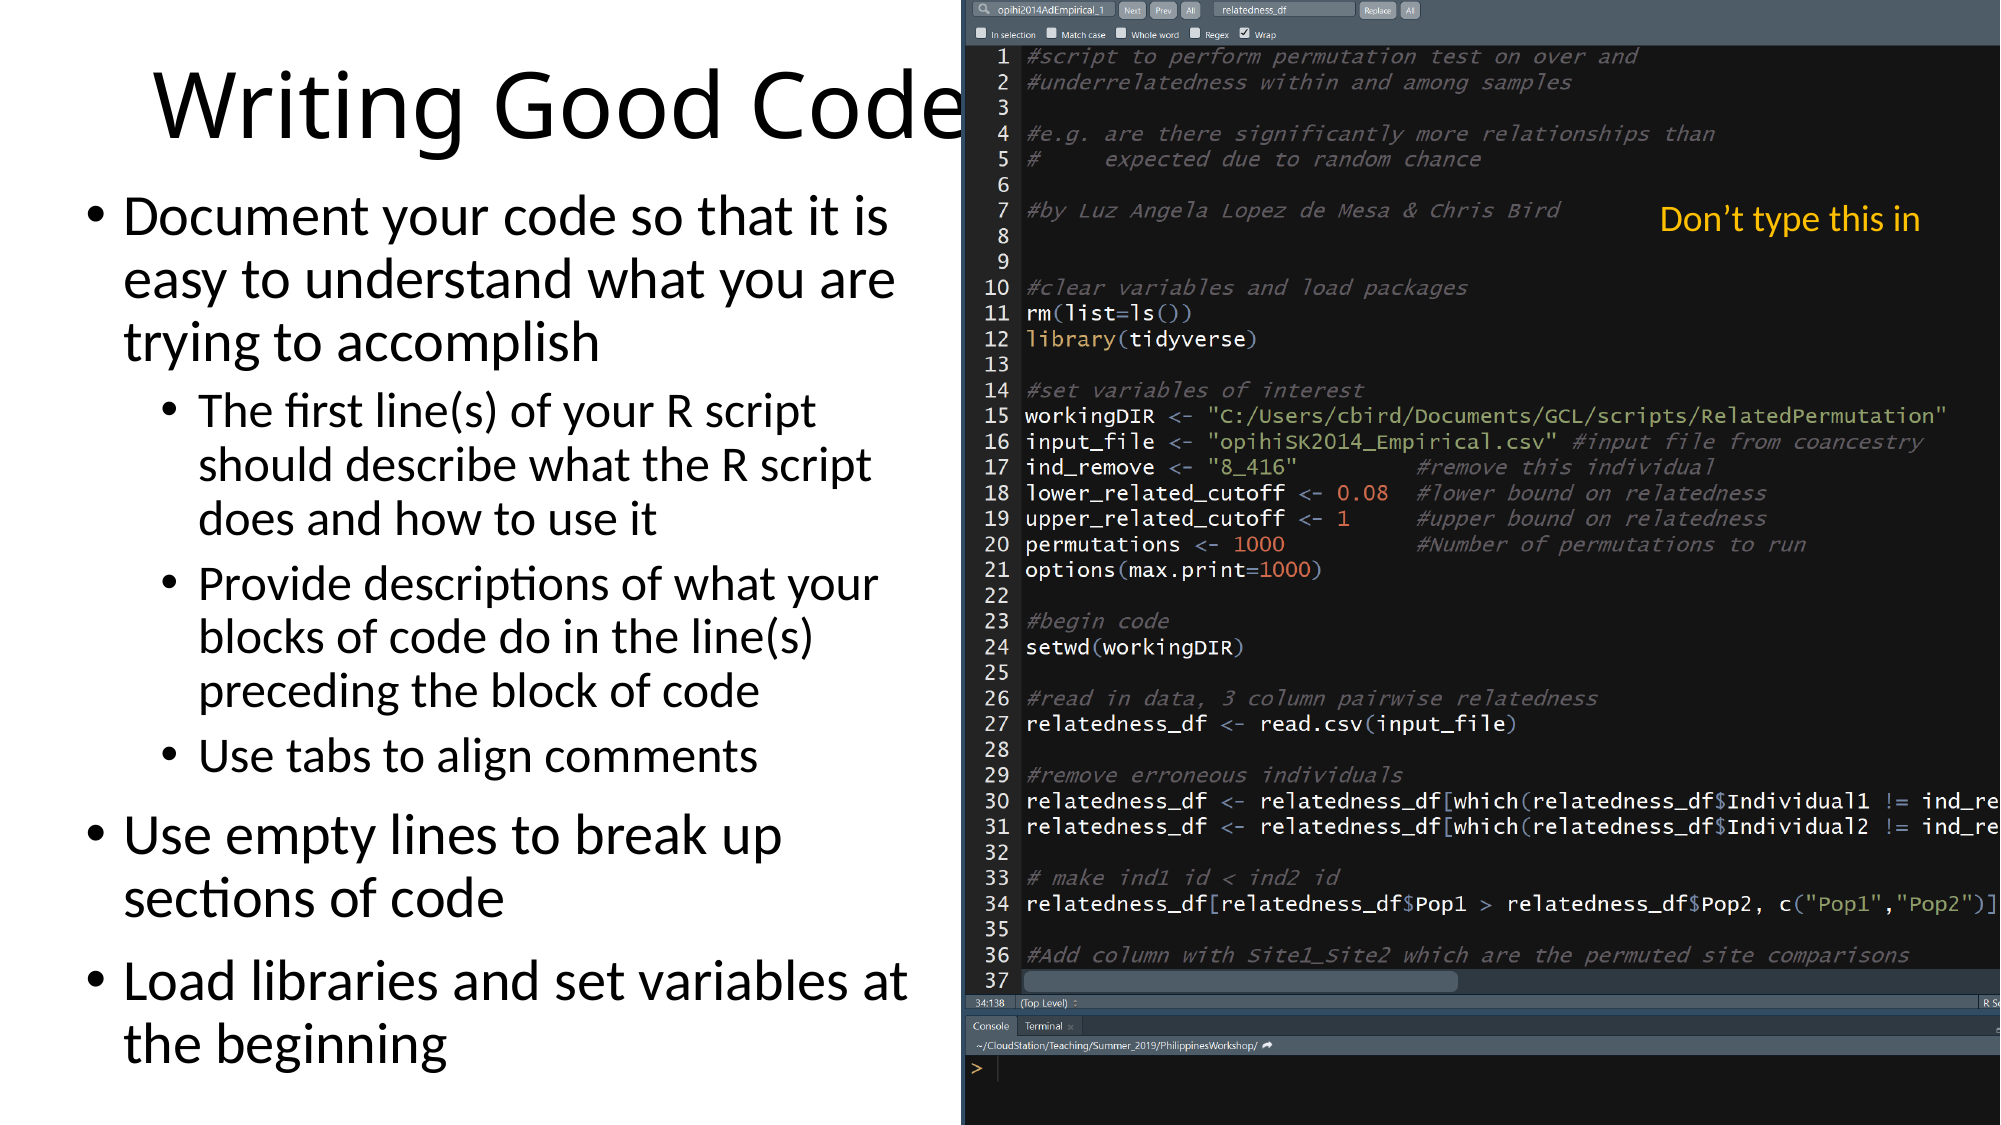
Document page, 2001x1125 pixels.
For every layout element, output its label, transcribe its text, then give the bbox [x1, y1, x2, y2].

list Document your code so that it is easy to understand what you are trying to accomplish The first line(s) of your R script should describe what the R script does and how to use it Provide descriptions of what your blocks of code do in the line(s) preceding the block of code Use tabs to align comments Use empty lines to break up sections of code Load libraries and set variables at the beginning [70, 178, 934, 1088]
picture [961, 0, 2000, 1125]
title Writing Good Code [137, 0, 961, 218]
